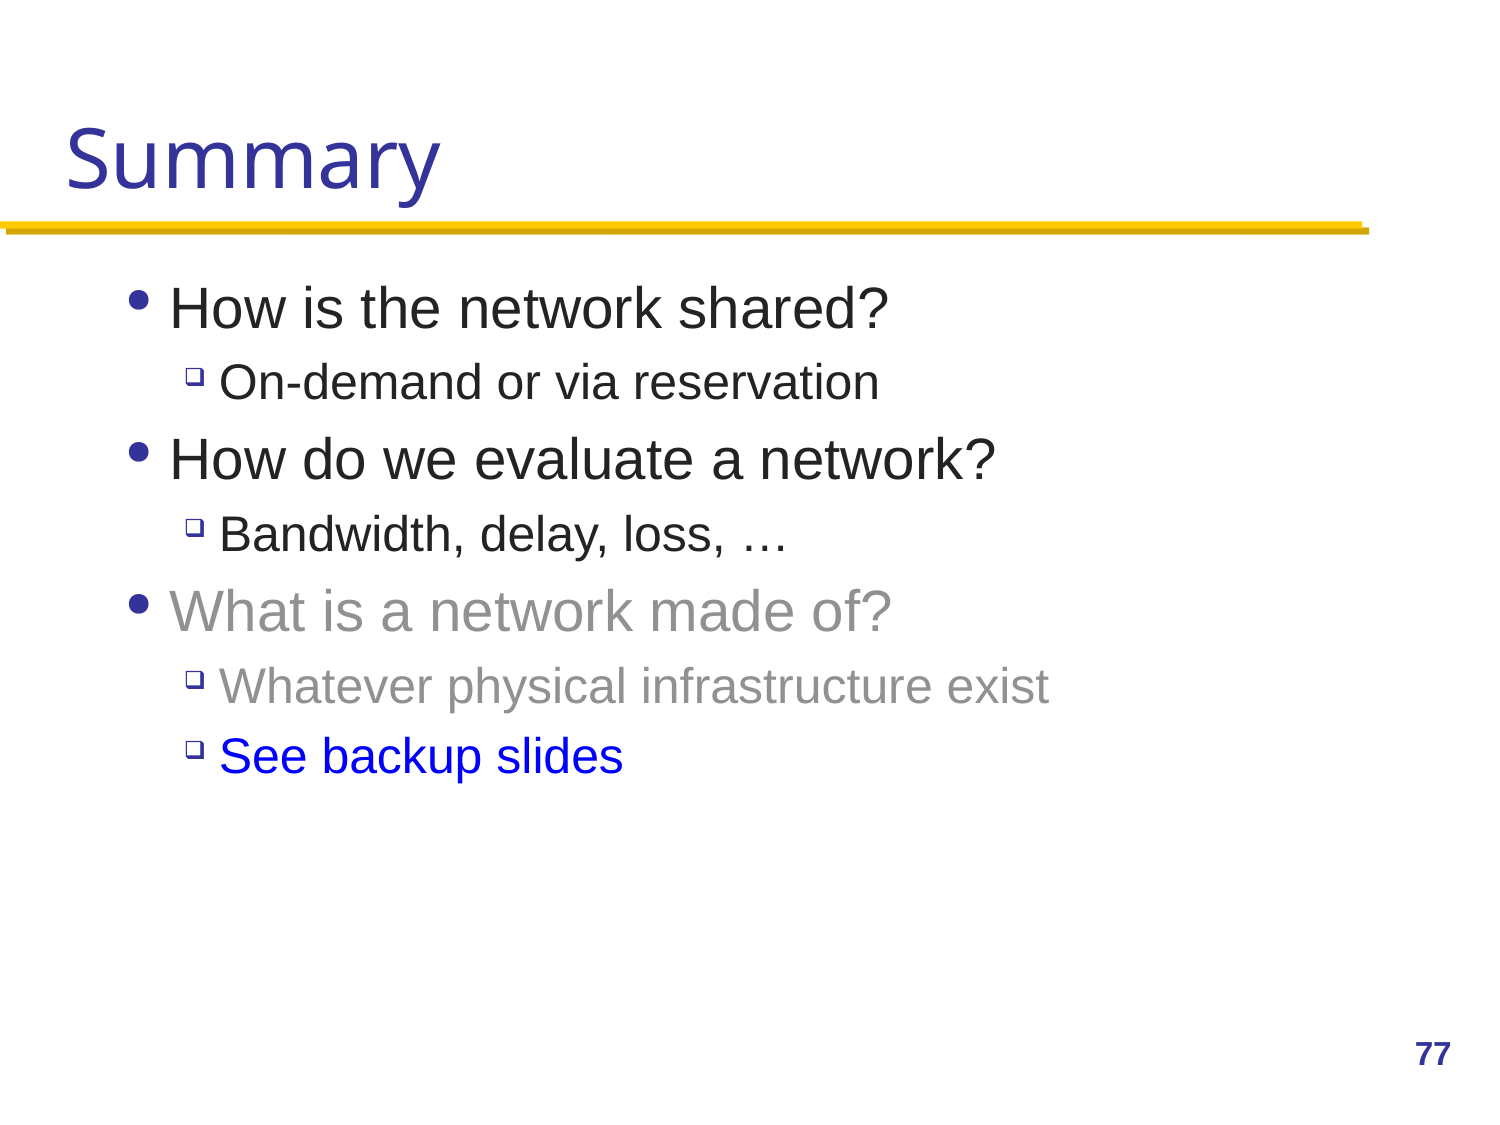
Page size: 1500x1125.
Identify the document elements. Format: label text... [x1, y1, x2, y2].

list How is the network shared? On-demand or via reservation How do we evaluate a network? Bandwidth, delay, loss, … What is a network made of? Whatever physical infrastructure exist See backup slides [112, 262, 1413, 988]
title Summary [49, 24, 1451, 213]
slide_number 77 [1400, 1025, 1500, 1100]
